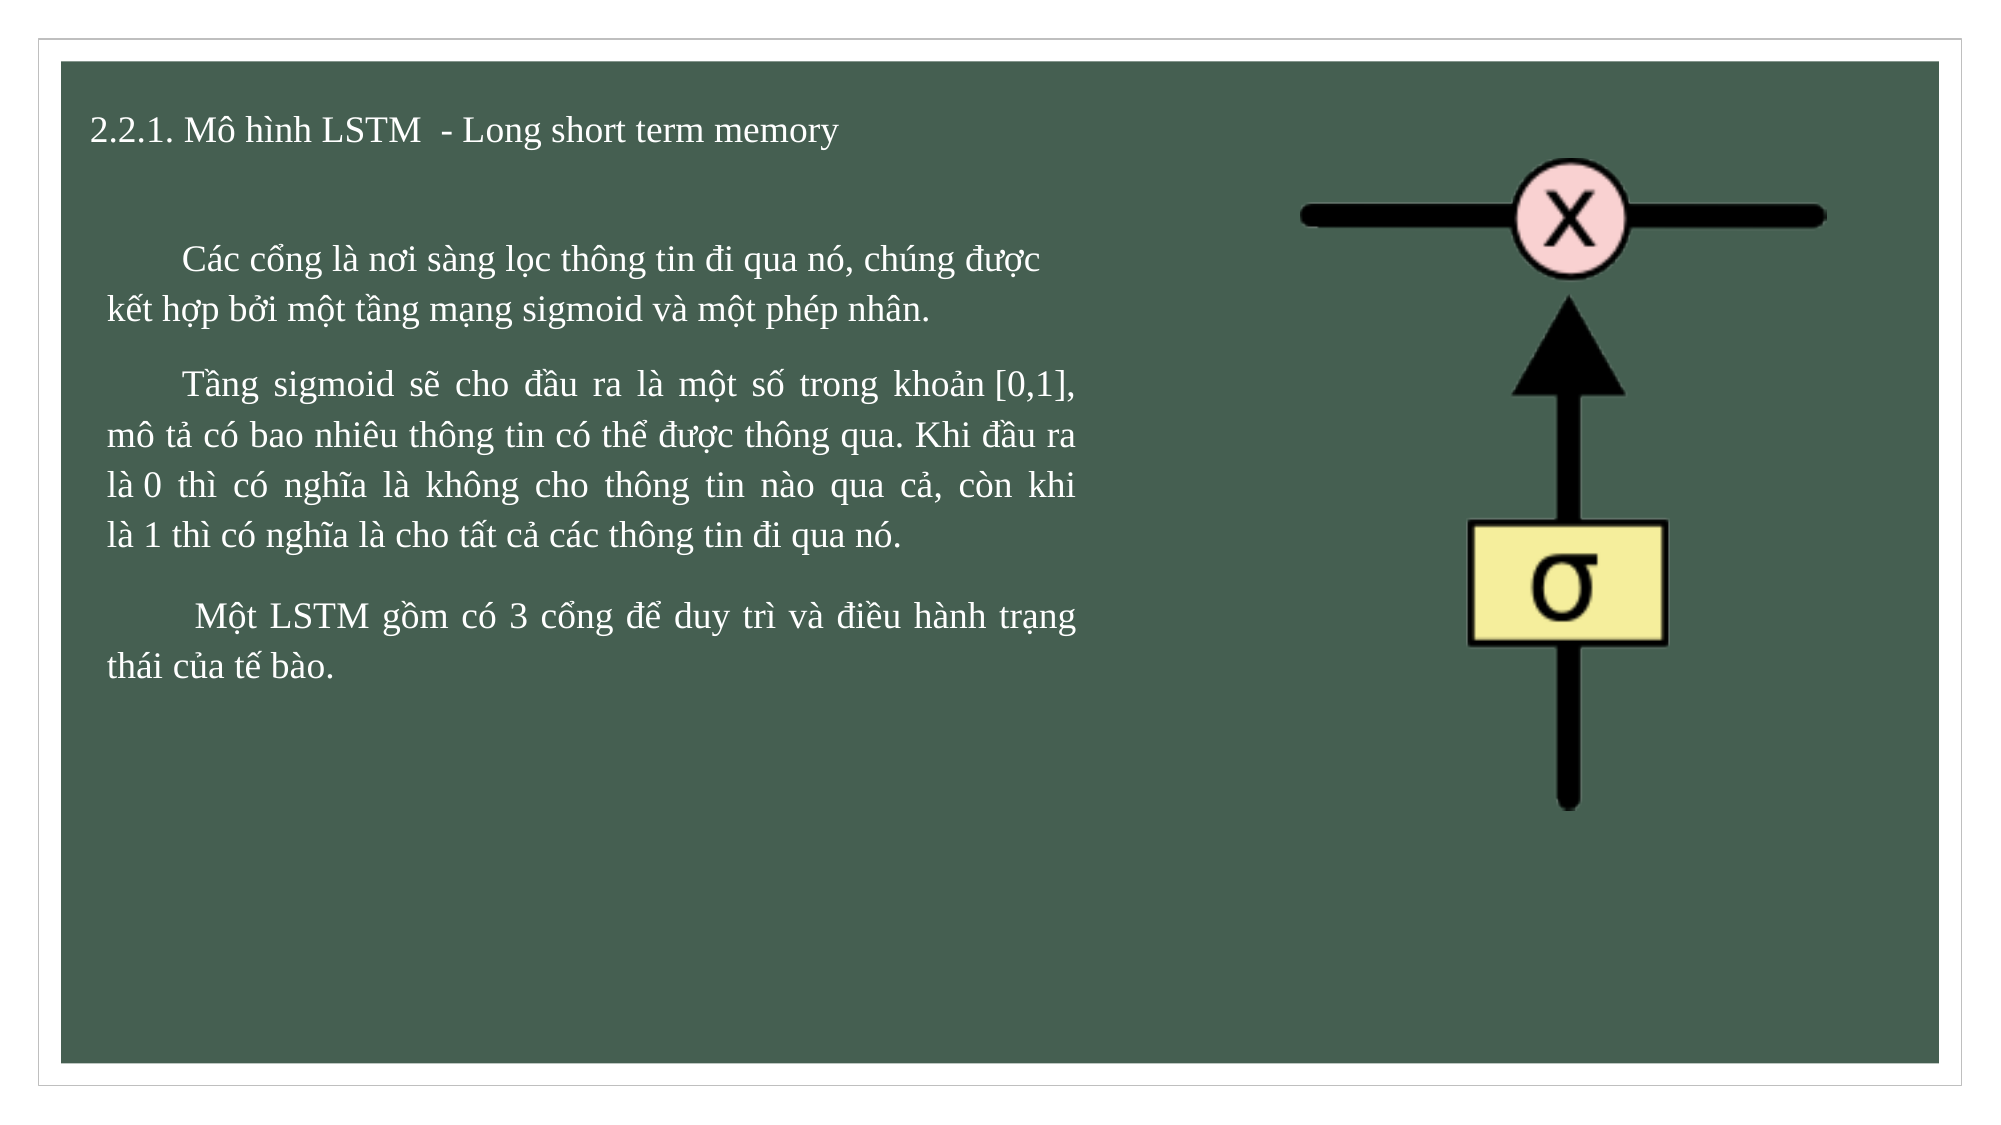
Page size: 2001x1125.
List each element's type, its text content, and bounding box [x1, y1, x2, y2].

text_box Các cổng là nơi sàng lọc thông tin đi qua nó, chúng được kết hợp bởi một tầng mạng sigmoid và một phép nhân. [92, 220, 1093, 337]
text_box Tầng sigmoid sẽ cho đầu ra là một số trong khoản [0,1], mô tả có bao nhiêu thông tin có thể được thông qua. Khi đầu ra là 0 thì có nghĩa là không cho thông tin nào qua cả, còn khi là 1 thì có nghĩa là cho tất cả các thông tin đi qua nó. Một LSTM gồm có 3 cổng để duy trì và điều hành trạng thái của tế bào. [92, 346, 1093, 694]
picture [1300, 158, 1827, 811]
text_box 2.2.1. Mô hình LSTM - Long short term memory [0, 92, 1827, 158]
